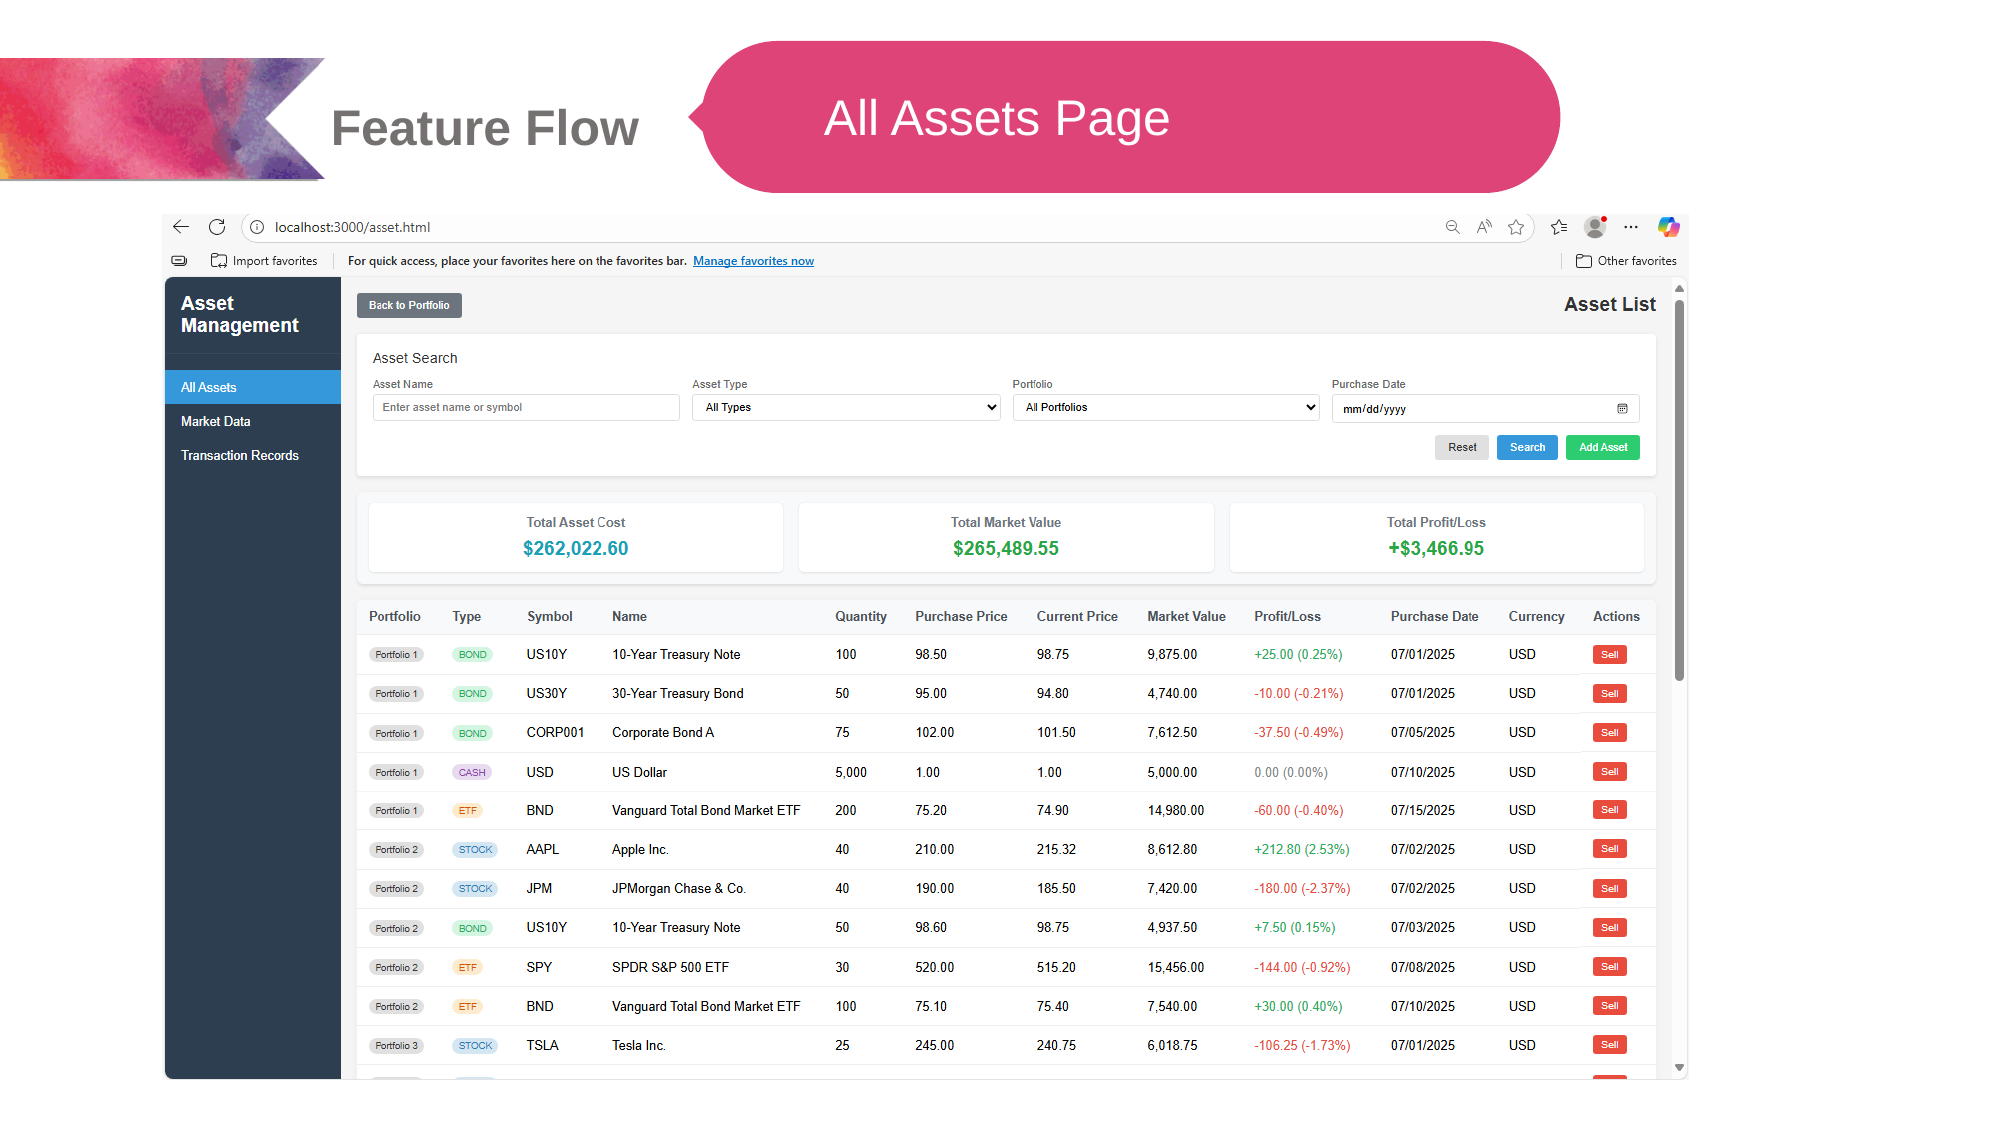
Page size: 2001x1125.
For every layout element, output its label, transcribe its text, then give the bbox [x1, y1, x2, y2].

text_box Feature Flow [329, 88, 655, 164]
picture [162, 214, 1690, 1080]
text_box [688, 40, 1561, 193]
picture [0, 58, 326, 179]
text_box All Assets Page [809, 78, 1343, 154]
